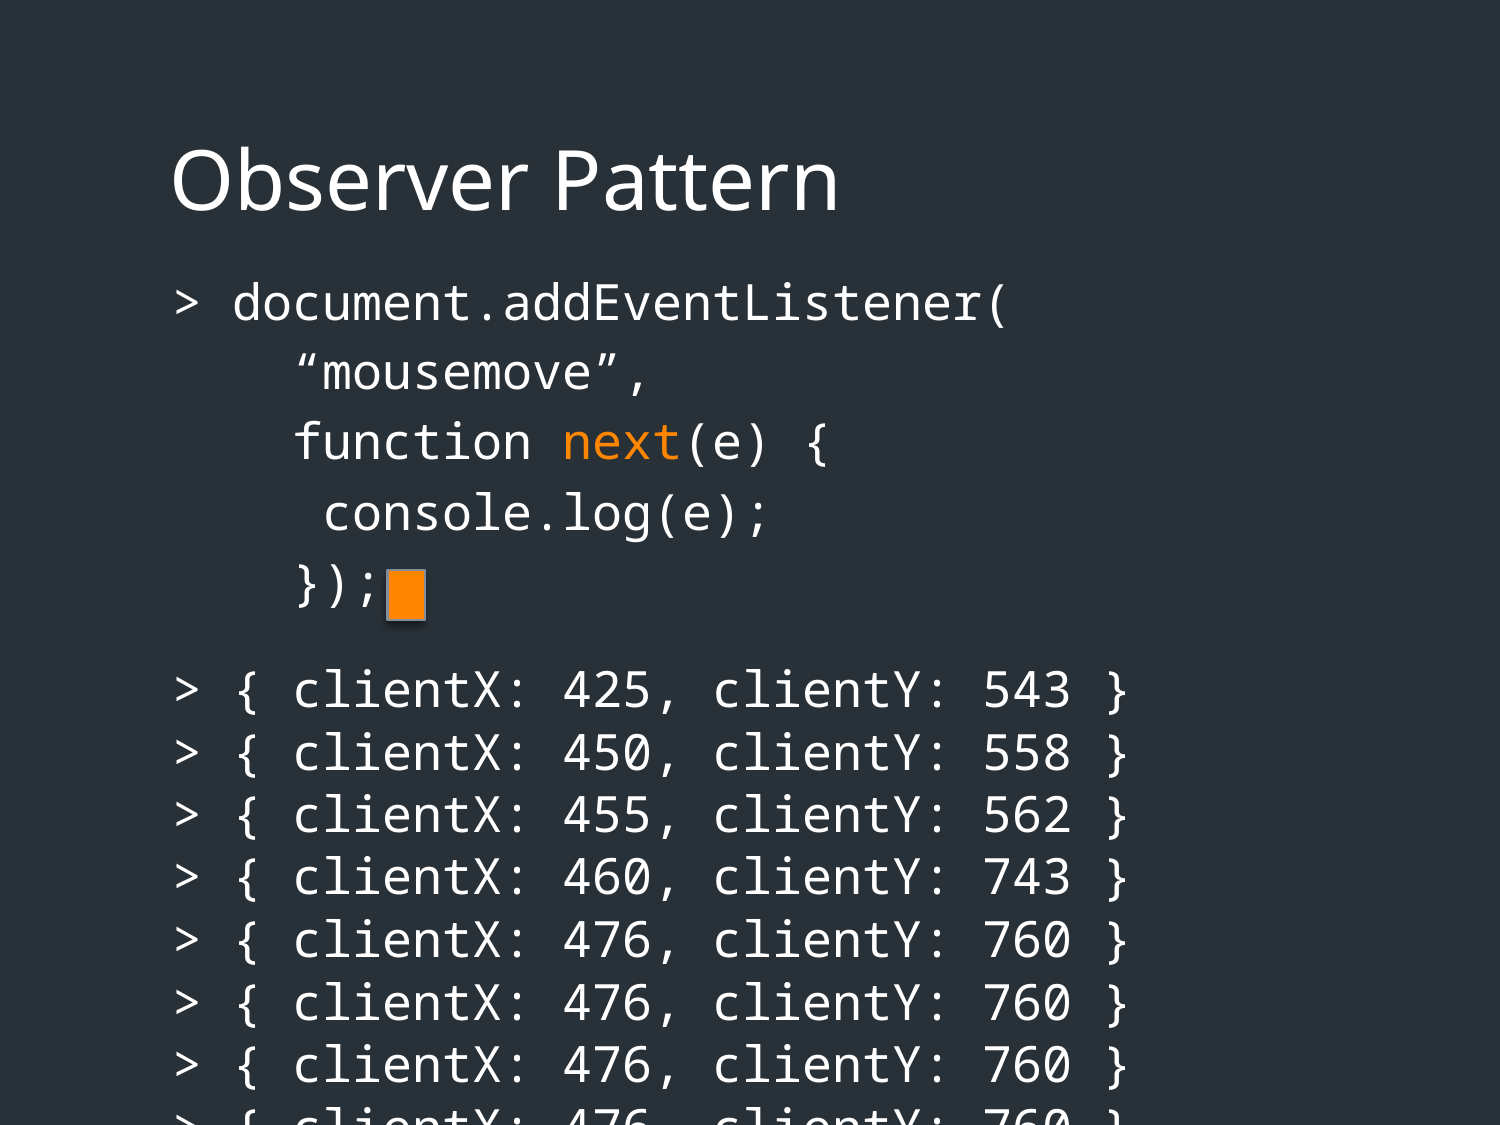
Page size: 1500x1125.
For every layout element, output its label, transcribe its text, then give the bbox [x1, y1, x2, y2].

text_box > { clientX: 476, clientY: 760 } [149, 962, 1350, 1024]
text_box > { clientX: 476, clientY: 760 } [149, 1024, 1350, 1087]
text_box > { clientX: 460, clientY: 743 } [149, 837, 1350, 899]
text_box > { clientX: 450, clientY: 558 } [149, 712, 1350, 774]
title Observer Pattern [154, 45, 1355, 236]
text_box > { clientX: 476, clientY: 760 } [149, 899, 1350, 962]
text_box > { clientX: 425, clientY: 543 } [149, 649, 1350, 712]
text_box > { clientX: 455, clientY: 562 } [149, 774, 1350, 837]
text_box > { clientX: 476, clientY: 760 } [149, 1087, 1350, 1125]
text_box [386, 569, 426, 621]
list > document.addEventListener( “mousemove”, function next(e) { console.log(e); }); [150, 262, 1350, 649]
